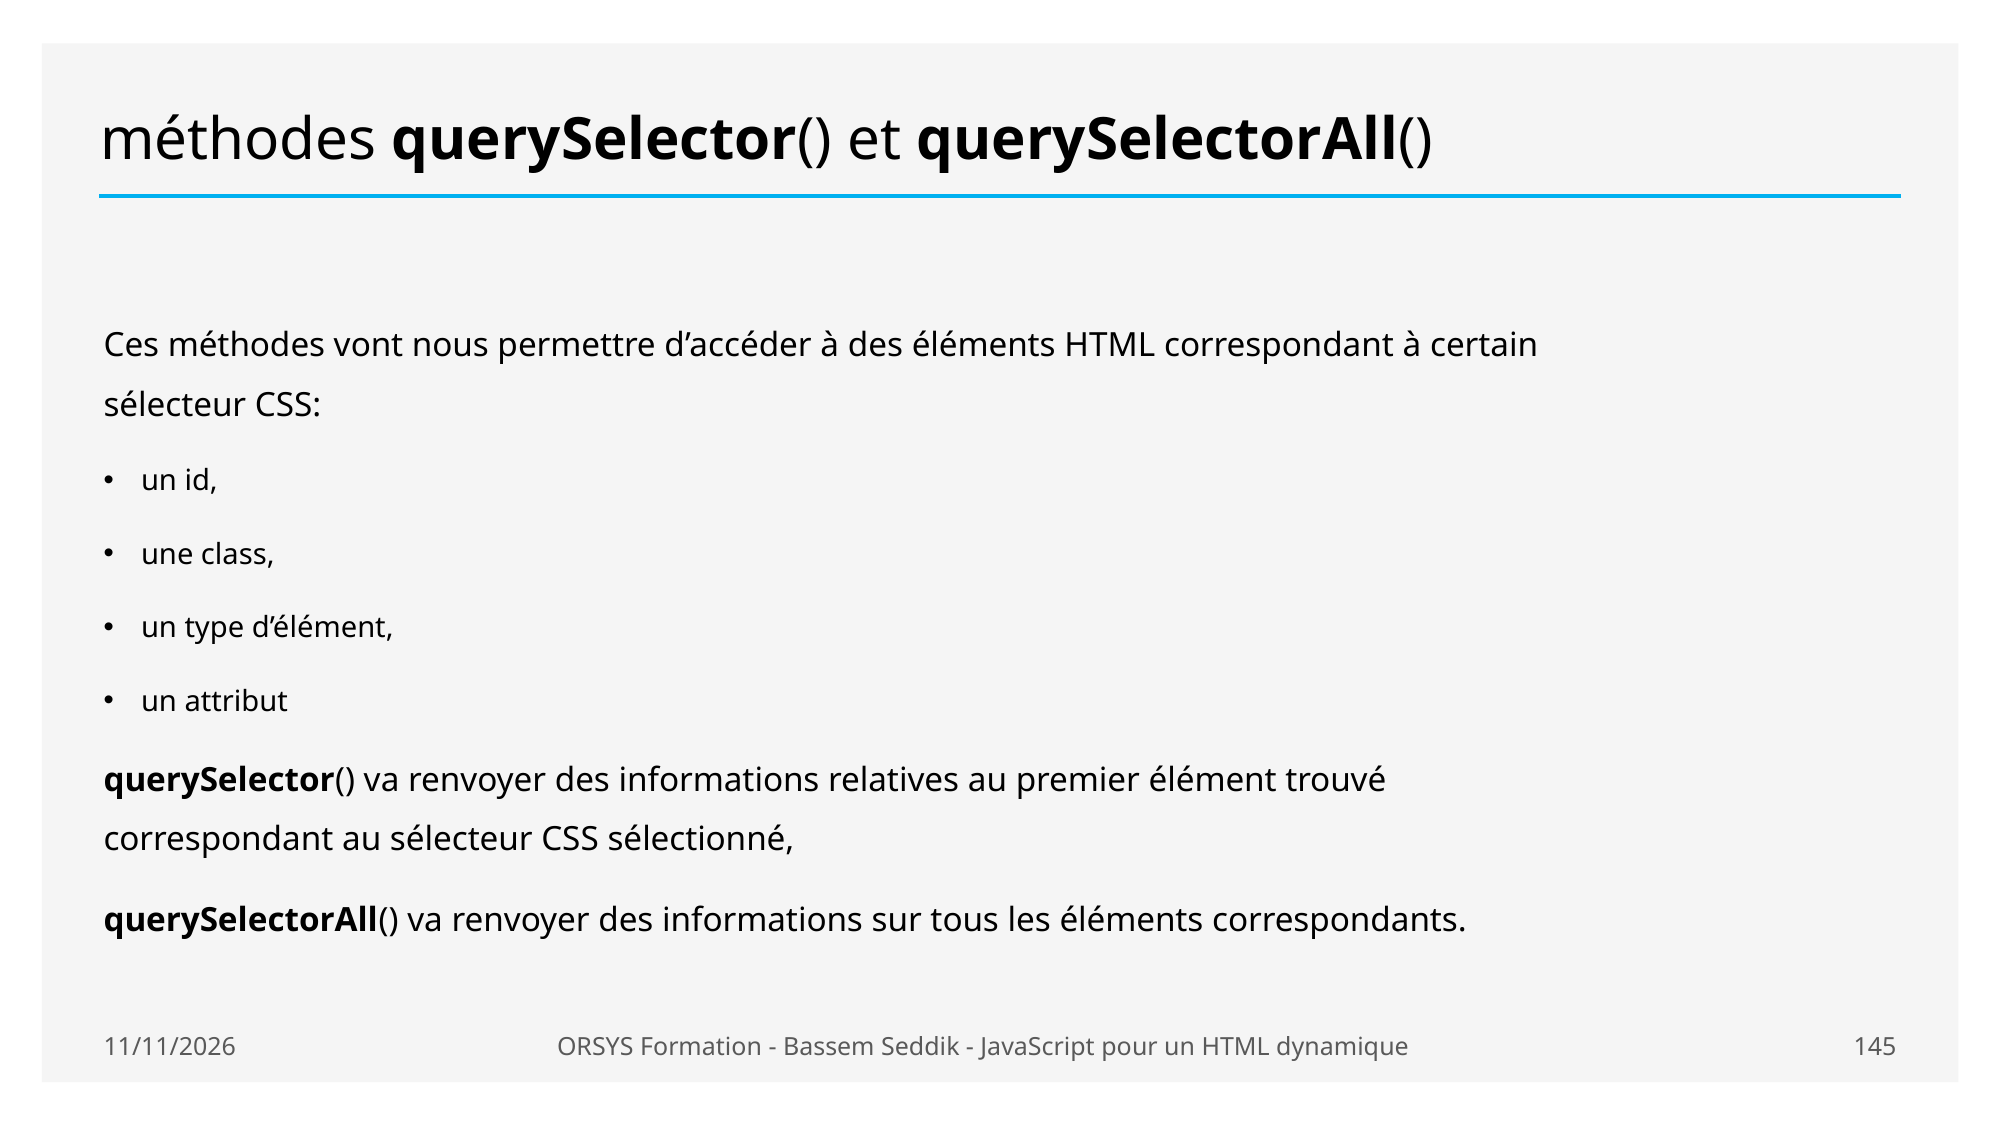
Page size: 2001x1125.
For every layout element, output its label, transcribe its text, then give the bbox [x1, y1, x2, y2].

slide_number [88, 1017, 340, 1078]
list Ces méthodes vont nous permettre d’accéder à des éléments HTML correspondant à certain sélecteur CSS: un id, une class, un type d’élément, un attribut querySelector() va renvoyer des informations relatives au premier élément trouvé correspondant au sélecteur CSS sélectionné, querySelectorAll() va renvoyer des informations sur tous les éléments correspondants. [88, 235, 1627, 982]
title méthodes querySelector() et querySelectorAll() [85, 73, 1888, 179]
slide_number 145 [1626, 1017, 1912, 1078]
footer ORSYS Formation - Bassem Seddik - JavaScript pour un HTML dynamique [340, 1017, 1626, 1078]
